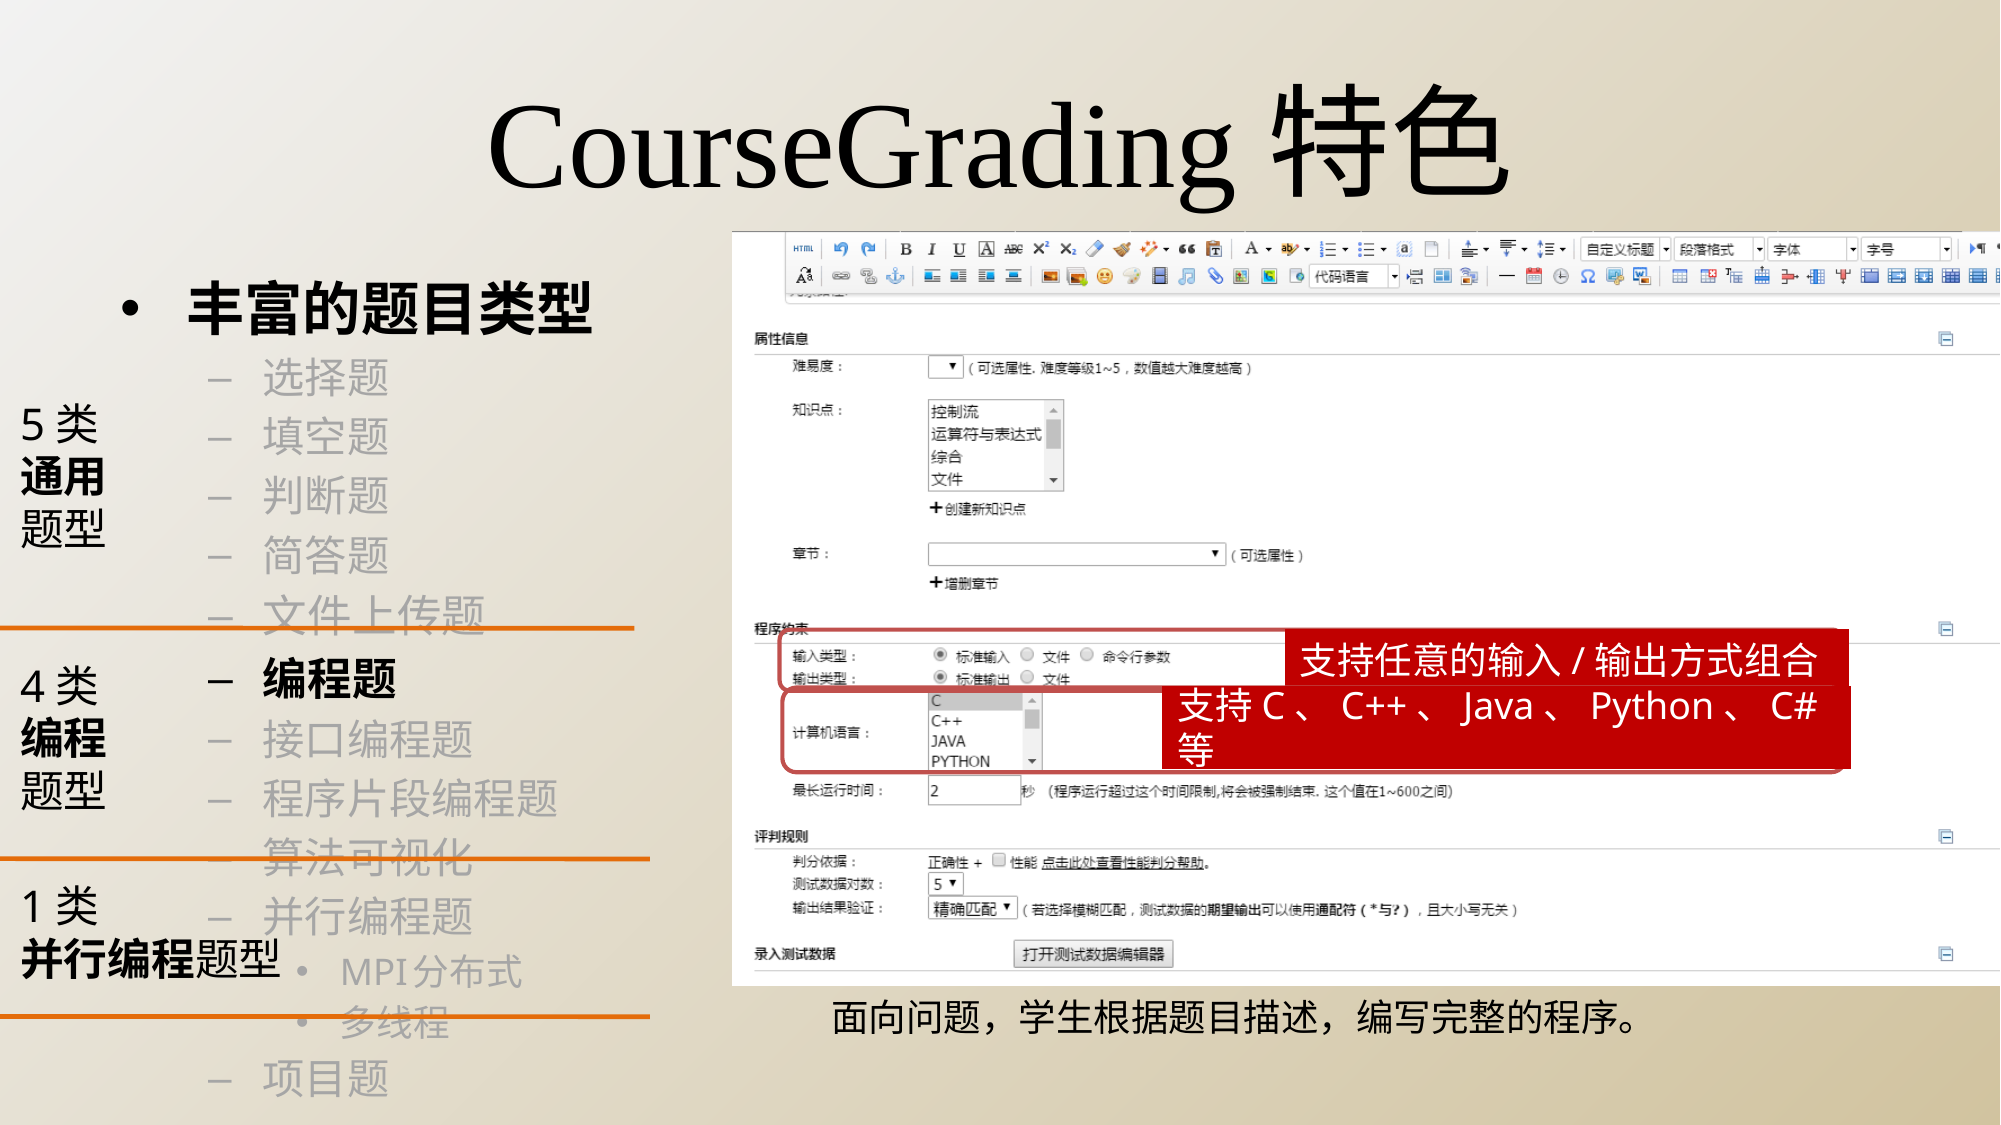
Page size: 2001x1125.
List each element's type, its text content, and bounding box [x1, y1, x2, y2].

list 丰富的题目类型 选择题 填空题 判断题 简答题 文件上传题 编程题 接口编程题 程序片段编程题 算法可视化 并行编程题 MPI分布式 多线程 项目题 [99, 262, 1900, 1125]
text_box 5类 通用 题型 [0, 386, 188, 565]
text_box 面向问题，学生根据题目描述，编写完整的程序。 [810, 993, 2000, 1049]
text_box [782, 685, 1852, 773]
text_box 4类 编程 题型 [0, 648, 204, 826]
text_box 1类 并行编程题型 [0, 868, 304, 994]
title CourseGrading特色 [99, 45, 1900, 233]
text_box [779, 629, 1849, 687]
picture [731, 231, 2000, 986]
